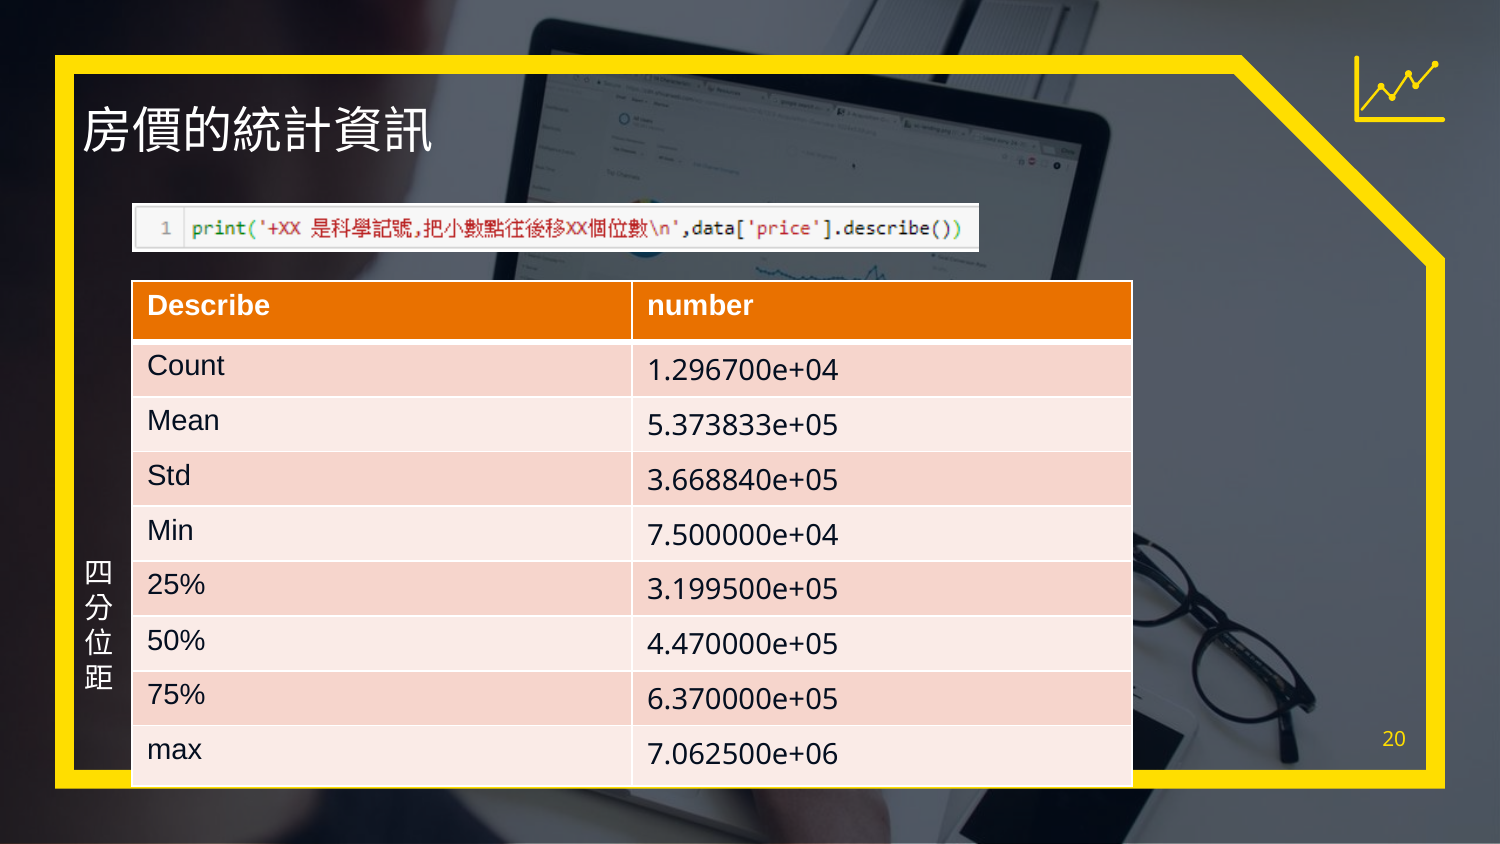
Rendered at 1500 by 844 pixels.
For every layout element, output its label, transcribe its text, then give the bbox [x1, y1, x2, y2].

table_cell 6.370000e+05 [633, 672, 1131, 725]
table_cell max [133, 726, 631, 785]
table_cell 5.373833e+05 [633, 398, 1131, 451]
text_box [1354, 55, 1446, 123]
table_cell 1.296700e+04 [633, 345, 1131, 396]
text_box 四分位距 [70, 547, 133, 703]
subtitle 房價的統計資訊 [82, 89, 1342, 218]
table_cell 75% [133, 672, 631, 725]
table_cell Std [133, 452, 631, 505]
table_header number [633, 282, 1131, 339]
picture [0, 0, 1500, 844]
table_cell 7.062500e+06 [633, 726, 1131, 785]
table_cell 7.500000e+04 [633, 507, 1131, 560]
table_cell 25% [133, 562, 631, 615]
table_cell 3.668840e+05 [633, 452, 1131, 505]
table_cell 3.199500e+05 [633, 562, 1131, 615]
table_cell 4.470000e+05 [633, 617, 1131, 670]
table_cell Mean [133, 398, 631, 451]
table_cell 50% [133, 617, 631, 670]
table_header Describe [133, 282, 631, 339]
slide_number 20 [1366, 711, 1406, 755]
table_cell Count [133, 345, 631, 396]
table_cell Min [133, 507, 631, 560]
